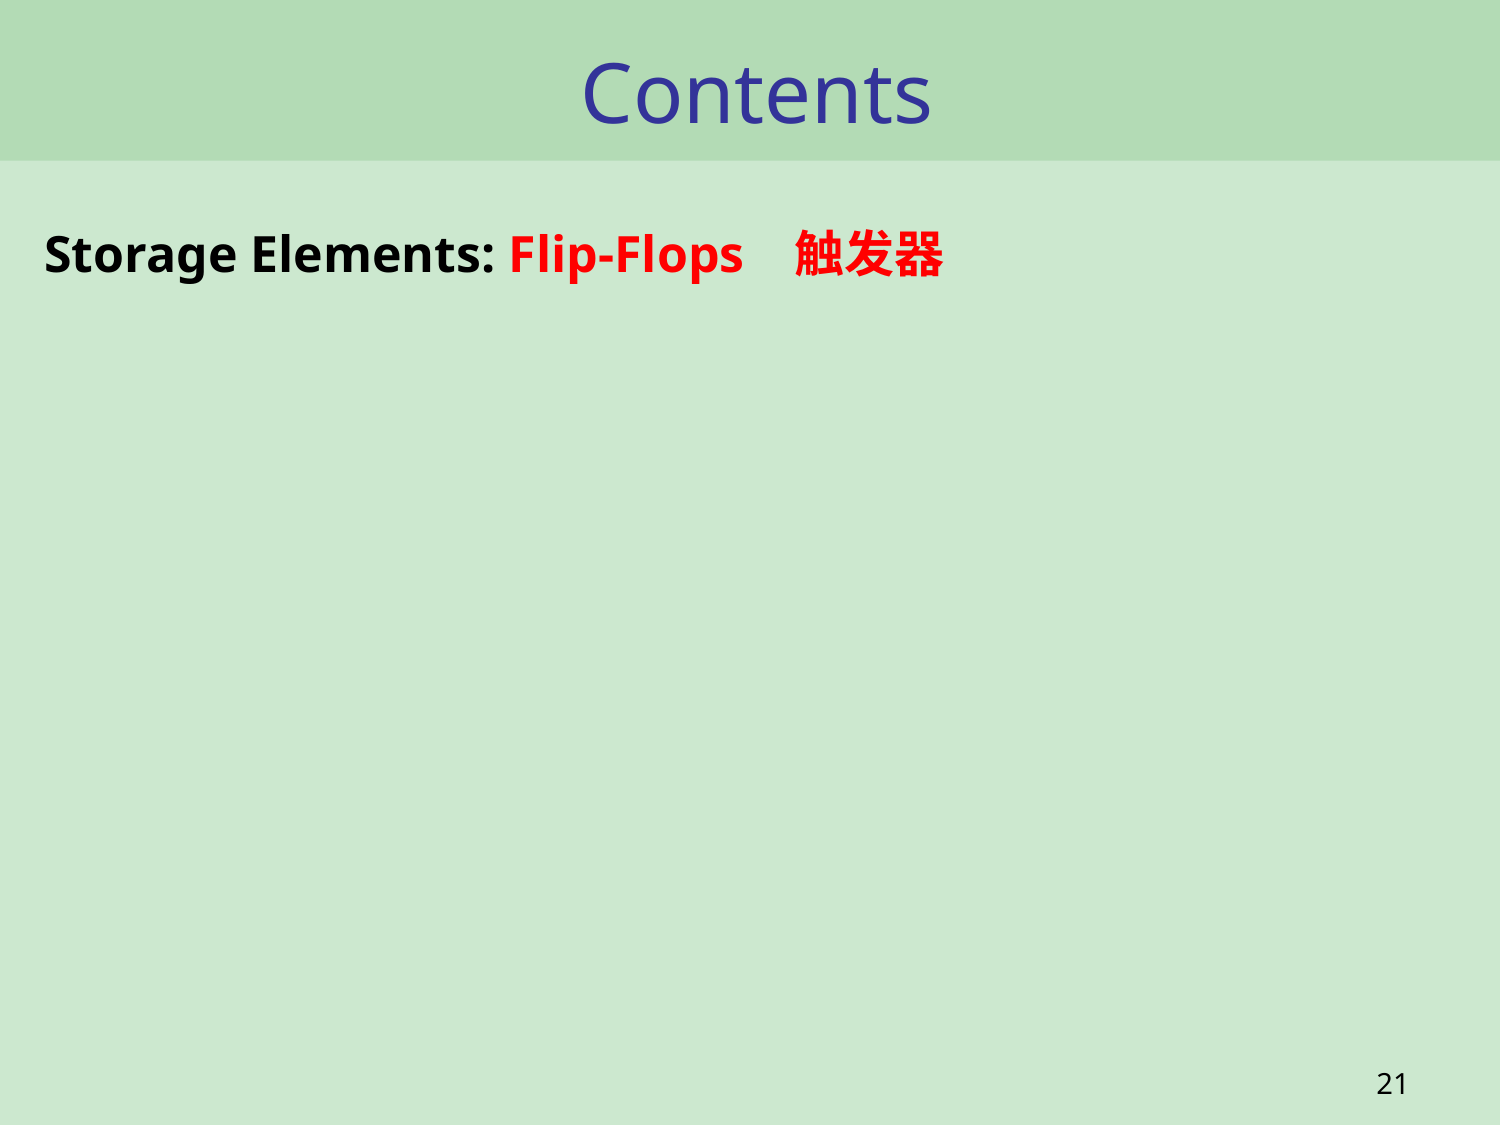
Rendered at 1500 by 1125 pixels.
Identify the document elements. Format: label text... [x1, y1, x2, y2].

list Storage Elements: Flip-Flops 触发器 [29, 184, 1483, 315]
slide_number 21 [1112, 1037, 1426, 1113]
title Contents [41, 19, 1474, 161]
